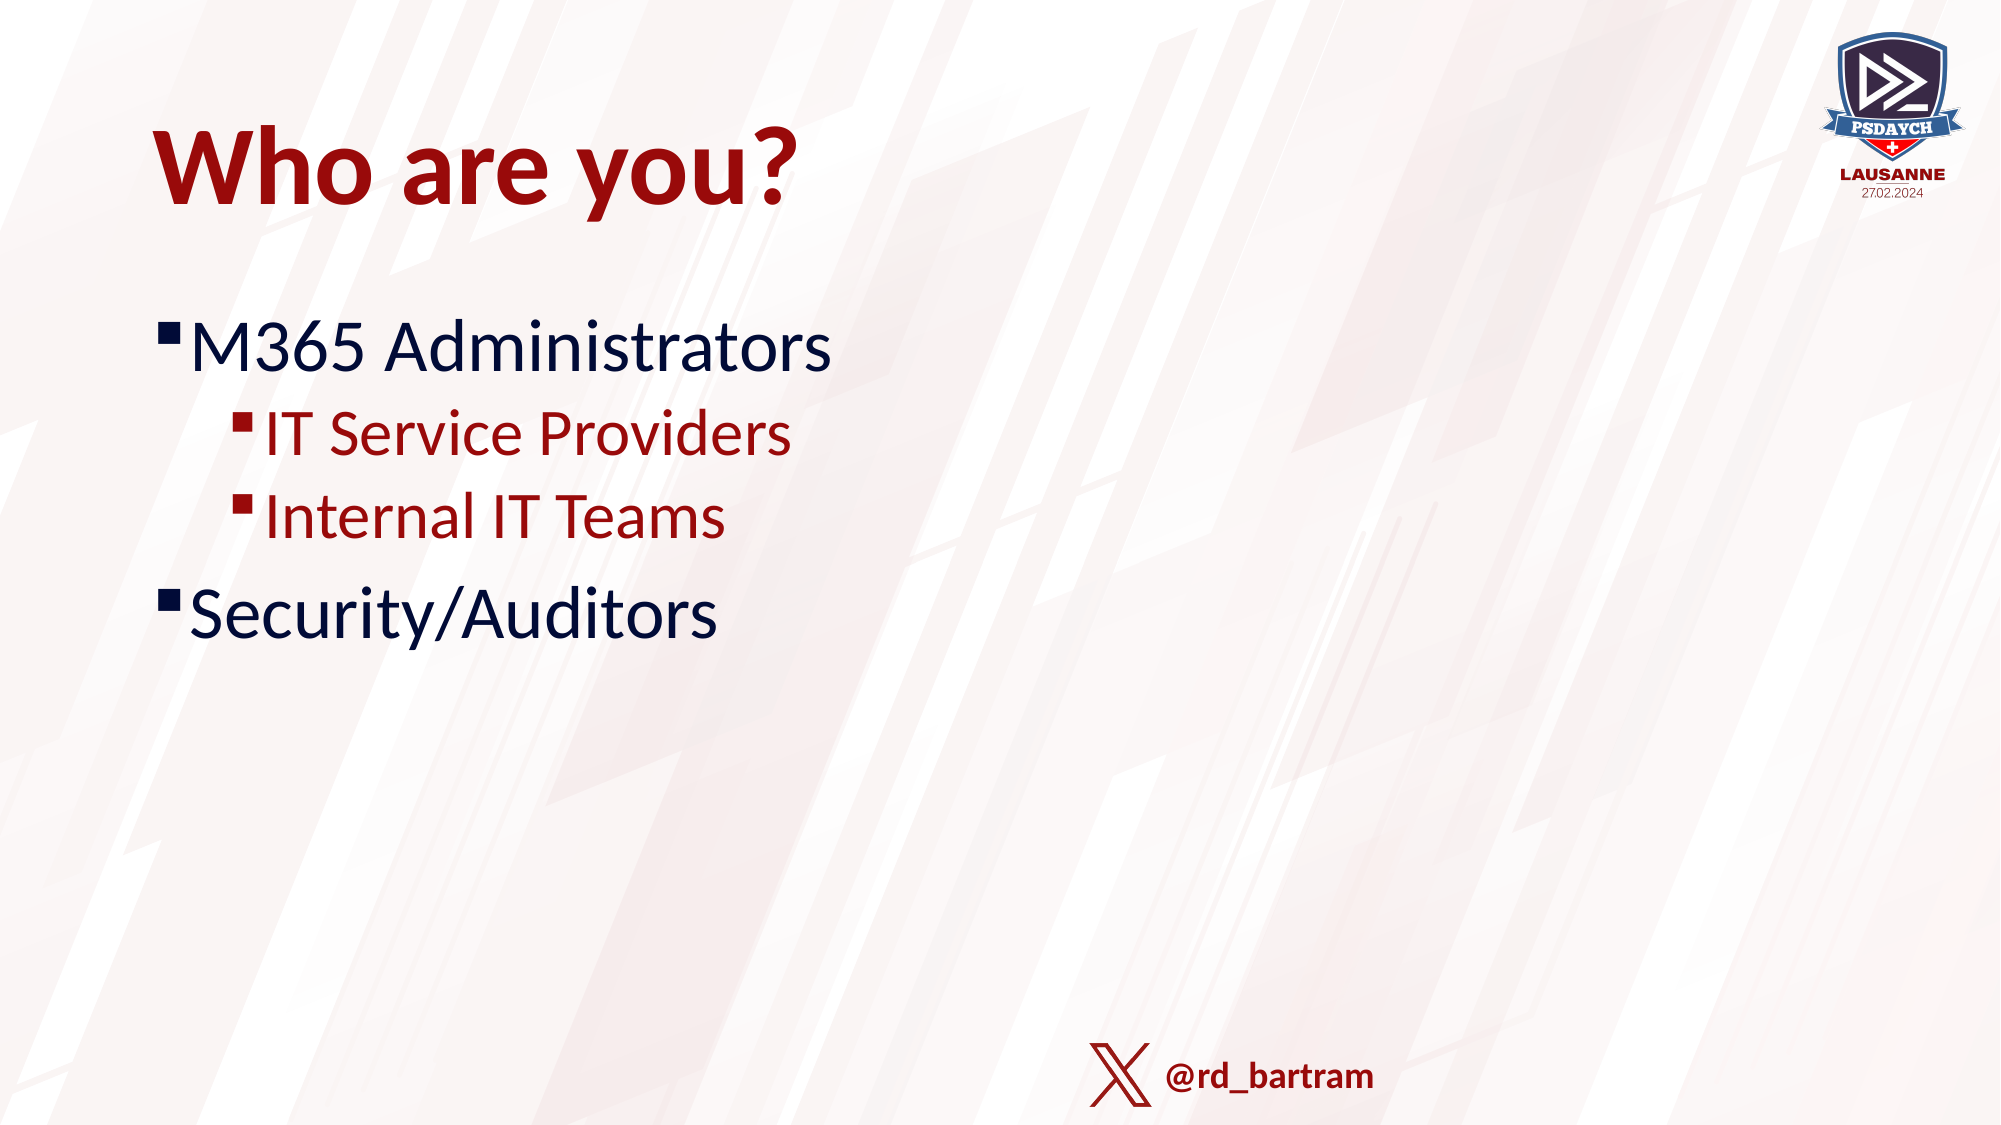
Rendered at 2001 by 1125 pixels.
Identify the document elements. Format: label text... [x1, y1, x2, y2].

list M365 Administrators IT Service Providers Internal IT Teams Security/Auditors [137, 299, 1863, 1014]
picture [0, 0, 2000, 1125]
title Who are you? [137, 59, 1735, 278]
